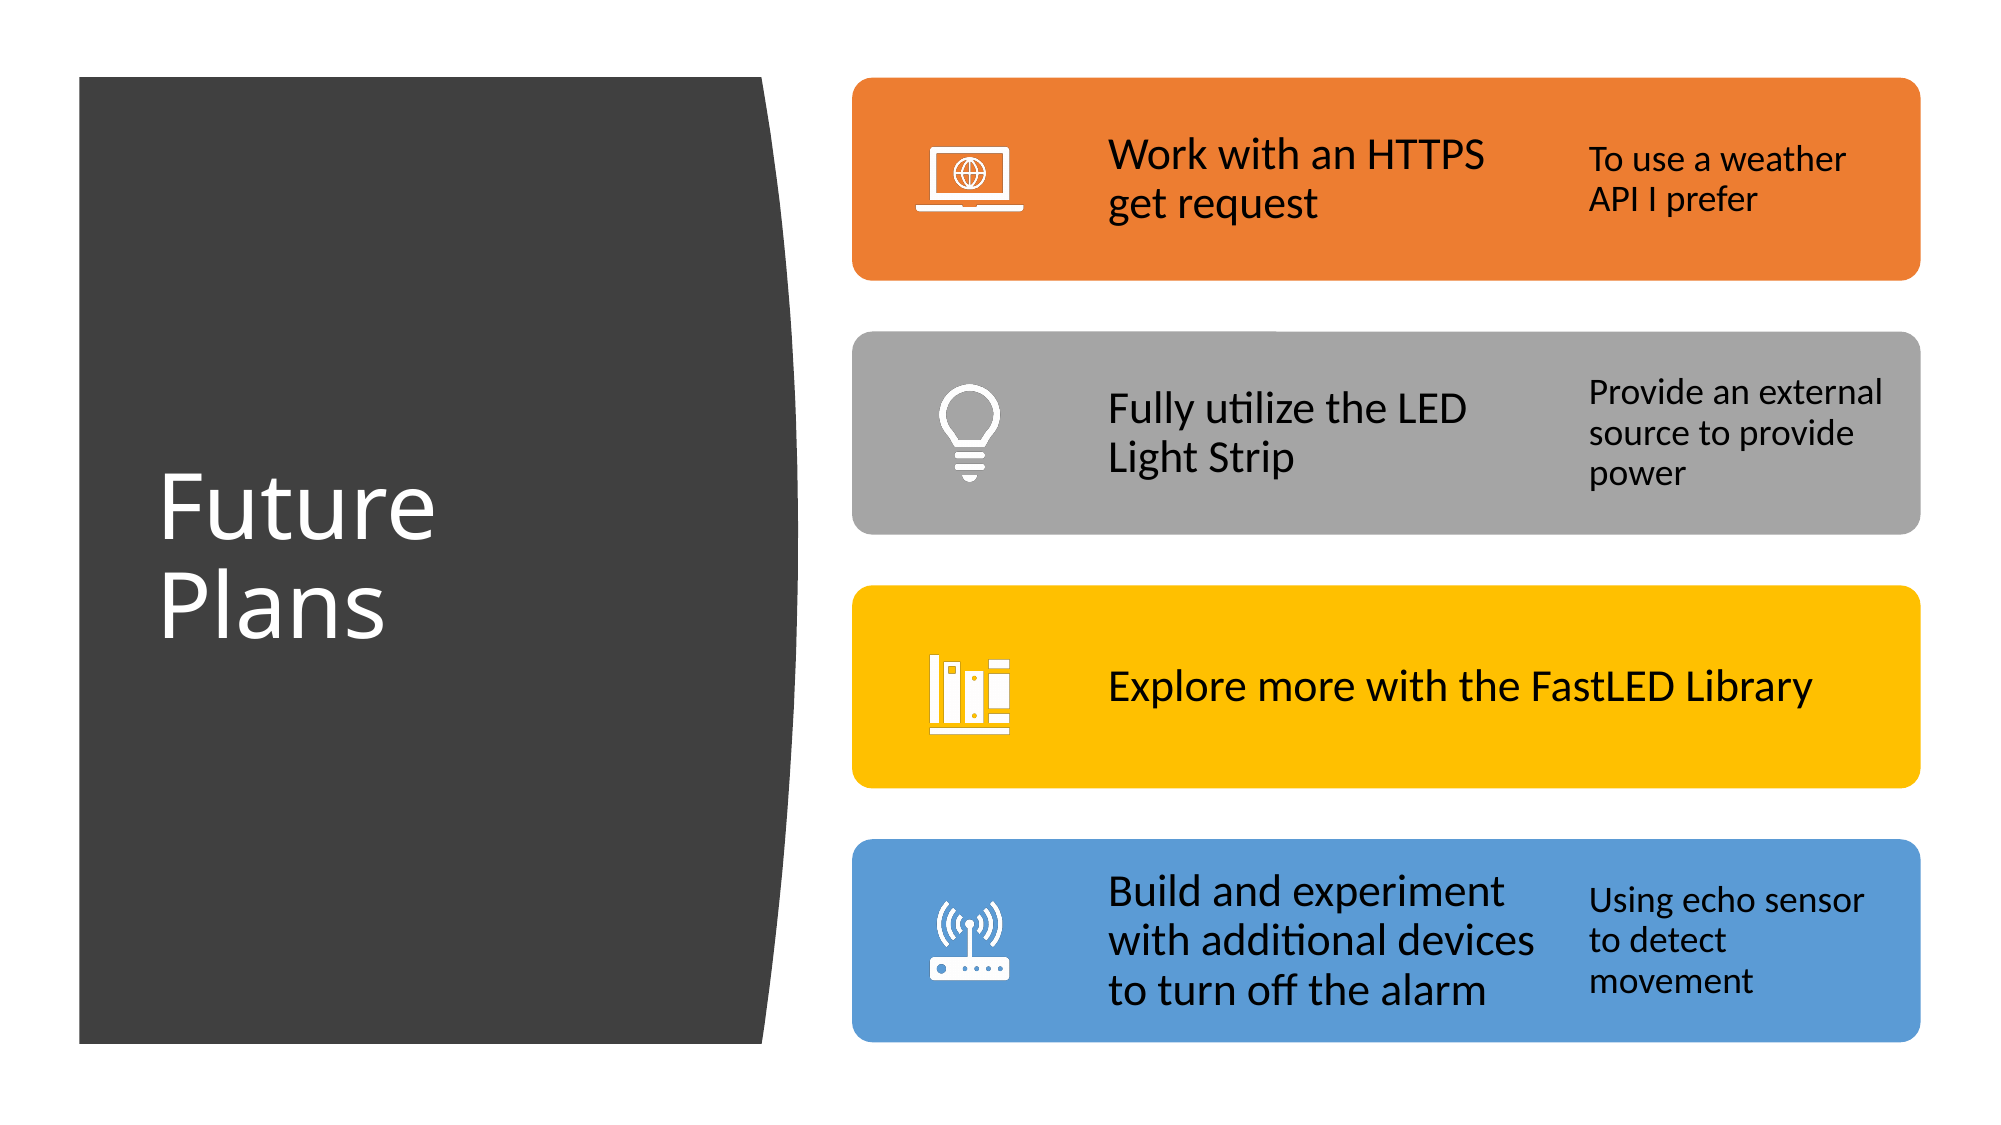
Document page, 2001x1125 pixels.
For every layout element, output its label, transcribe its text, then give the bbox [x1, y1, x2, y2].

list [852, 77, 1921, 1043]
title Future Plans [141, 166, 702, 953]
text_box [78, 76, 800, 1045]
